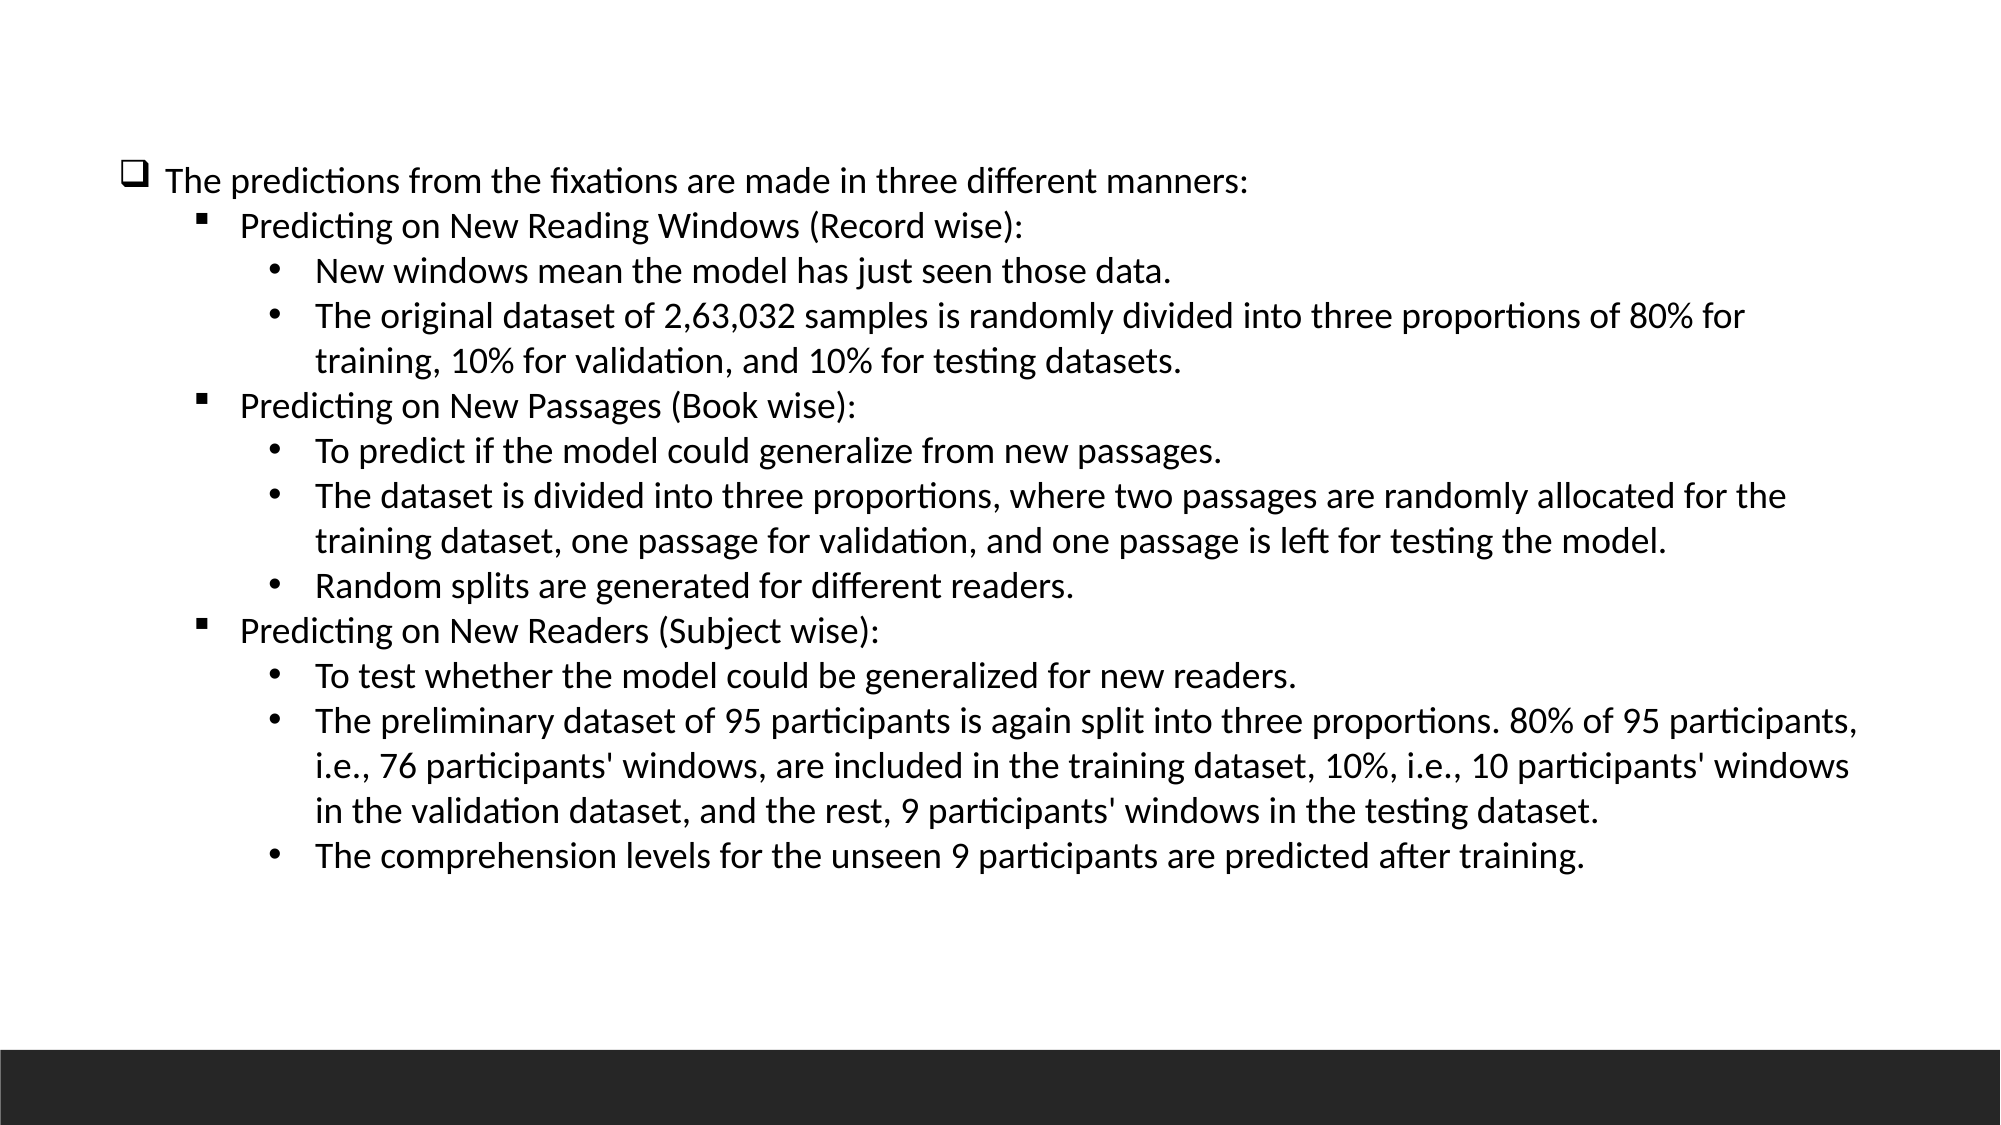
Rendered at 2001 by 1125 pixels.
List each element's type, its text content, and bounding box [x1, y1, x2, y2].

text_box The predictions from the fixations are made in three different manners: Predicting on New Reading Windows (Record wise): New windows mean the model has just seen those data. The original dataset of 2,63,032 samples is randomly divided into three proportions of 80% for training, 10% for validation, and 10% for testing datasets. Predicting on New Passages (Book wise): To predict if the model could generalize from new passages. The dataset is divided into three proportions, where two passages are randomly allocated for the training dataset, one passage for validation, and one passage is left for testing the model. Random splits are generated for different readers. Predicting on New Readers (Subject wise): To test whether the model could be generalized for new readers. The preliminary dataset of 95 participants is again split into three proportions. 80% of 95 participants, i.e., 76 participants' windows, are included in the training dataset, 10%, i.e., 10 participants' windows in the validation dataset, and the rest, 9 participants' windows in the testing dataset. The comprehension levels for the unseen 9 participants are predicted after training. [103, 148, 1897, 929]
